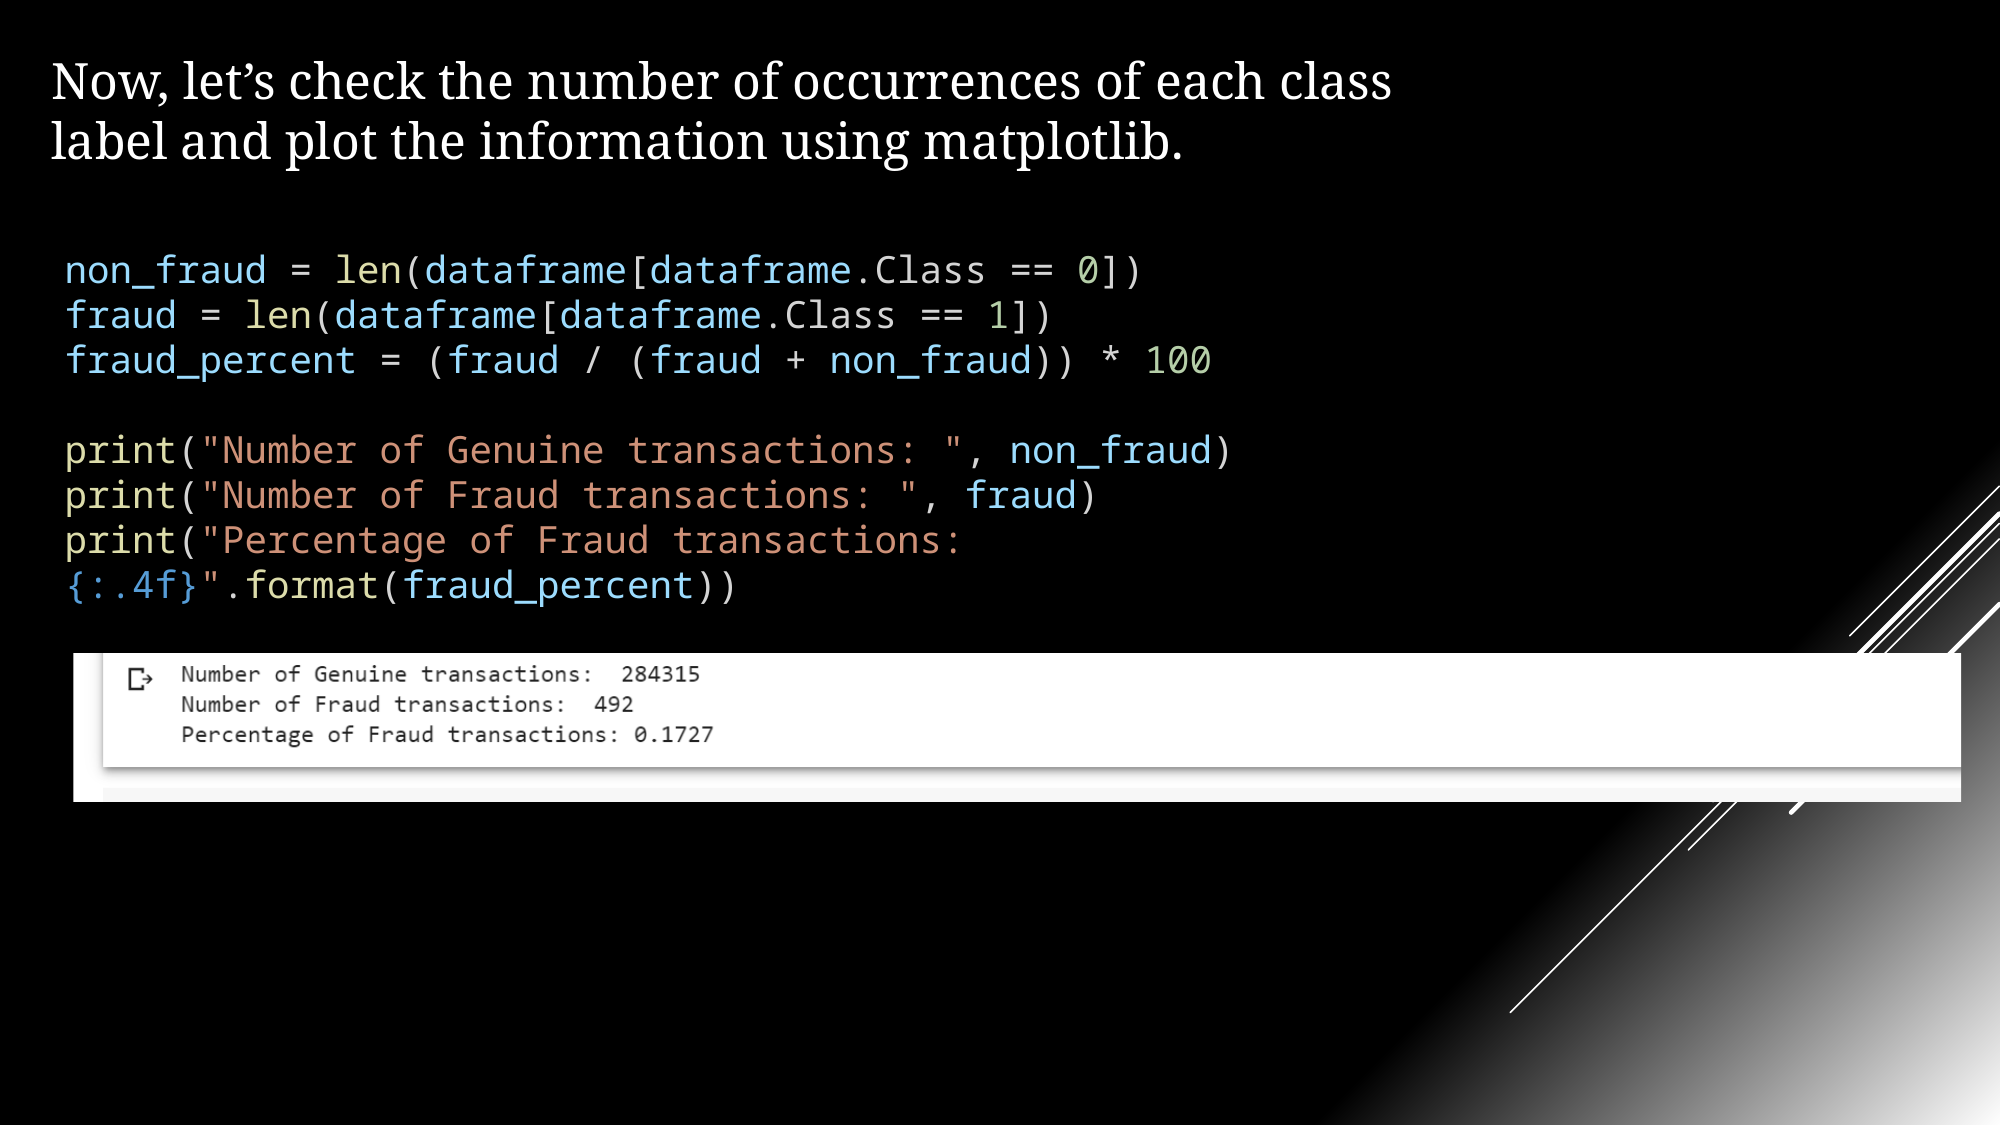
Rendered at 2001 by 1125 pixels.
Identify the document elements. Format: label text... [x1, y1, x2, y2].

picture [73, 652, 1962, 802]
text_box non_fraud = len(dataframe[dataframe.Class == 0]) fraud = len(dataframe[dataframe.Class == 1]) fraud_percent = (fraud / (fraud + non_fraud)) * 100 print("Number of Genuine transactions: ", non_fraud) print("Number of Fraud transactions: ", fraud) print("Percentage of Fraud transactions: {:.4f}".format(fraud_percent)) [49, 238, 1603, 659]
list Now, let’s check the number of occurrences of each class label and plot the information using matplotlib. [36, 19, 1437, 200]
